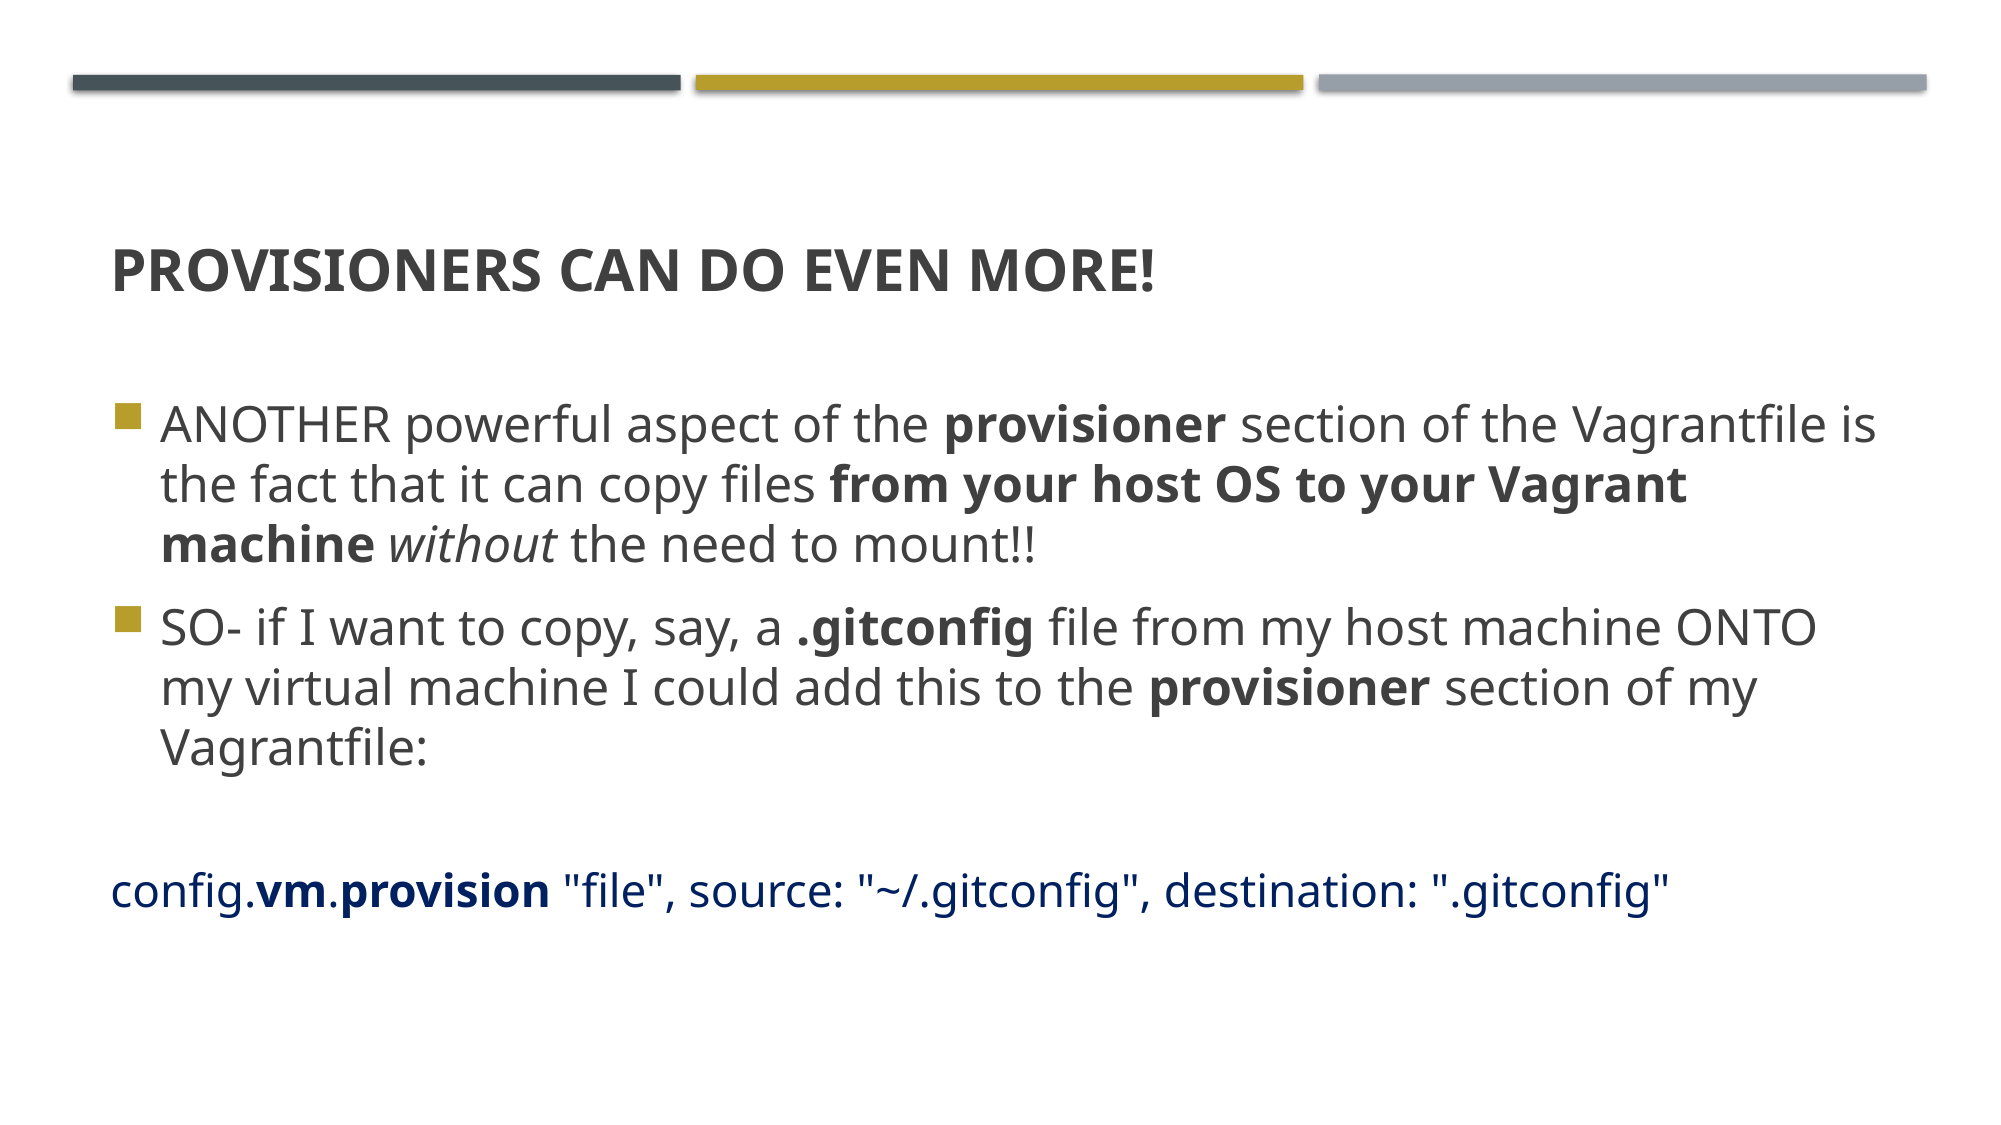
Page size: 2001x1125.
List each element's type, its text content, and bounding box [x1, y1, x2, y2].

list ANOTHER powerful aspect of the provisioner section of the Vagrantfile is the fact that it can copy files from your host OS to your Vagrant machine without the need to mount!! SO- if I want to copy, say, a .gitconfig file from my host machine ONTO my virtual machine I could add this to the provisioner section of my Vagrantfile: config.vm.provision "file", source: "~/.gitconfig", destination: ".gitconfig" [95, 383, 1905, 981]
title Provisioners can do even more! [95, 115, 1905, 311]
